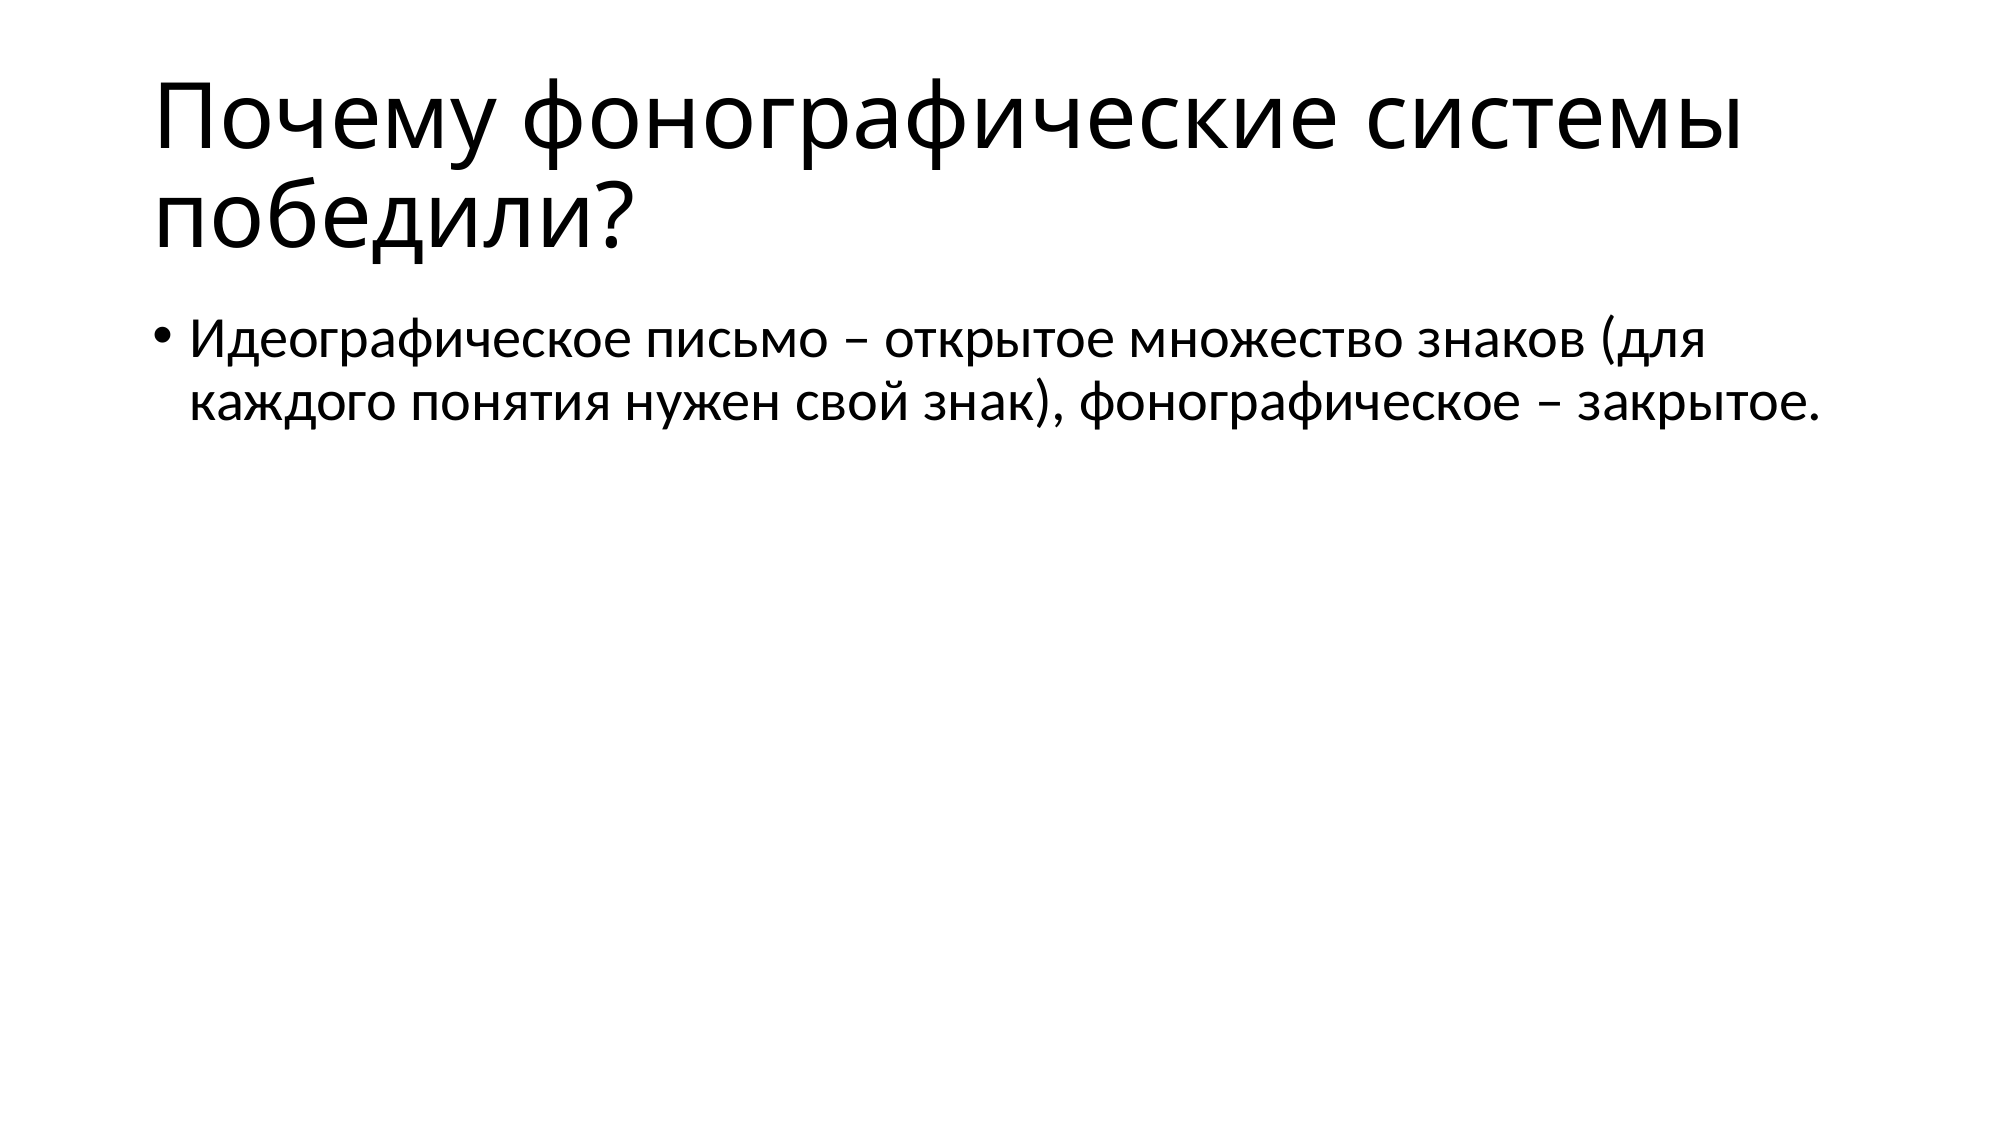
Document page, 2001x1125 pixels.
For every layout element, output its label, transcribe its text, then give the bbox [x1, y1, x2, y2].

list Идеографическое письмо – открытое множество знаков (для каждого понятия нужен свой знак), фонографическое – закрытое. [137, 299, 1863, 1014]
title Почему фонографические системы победили? [137, 59, 1863, 278]
